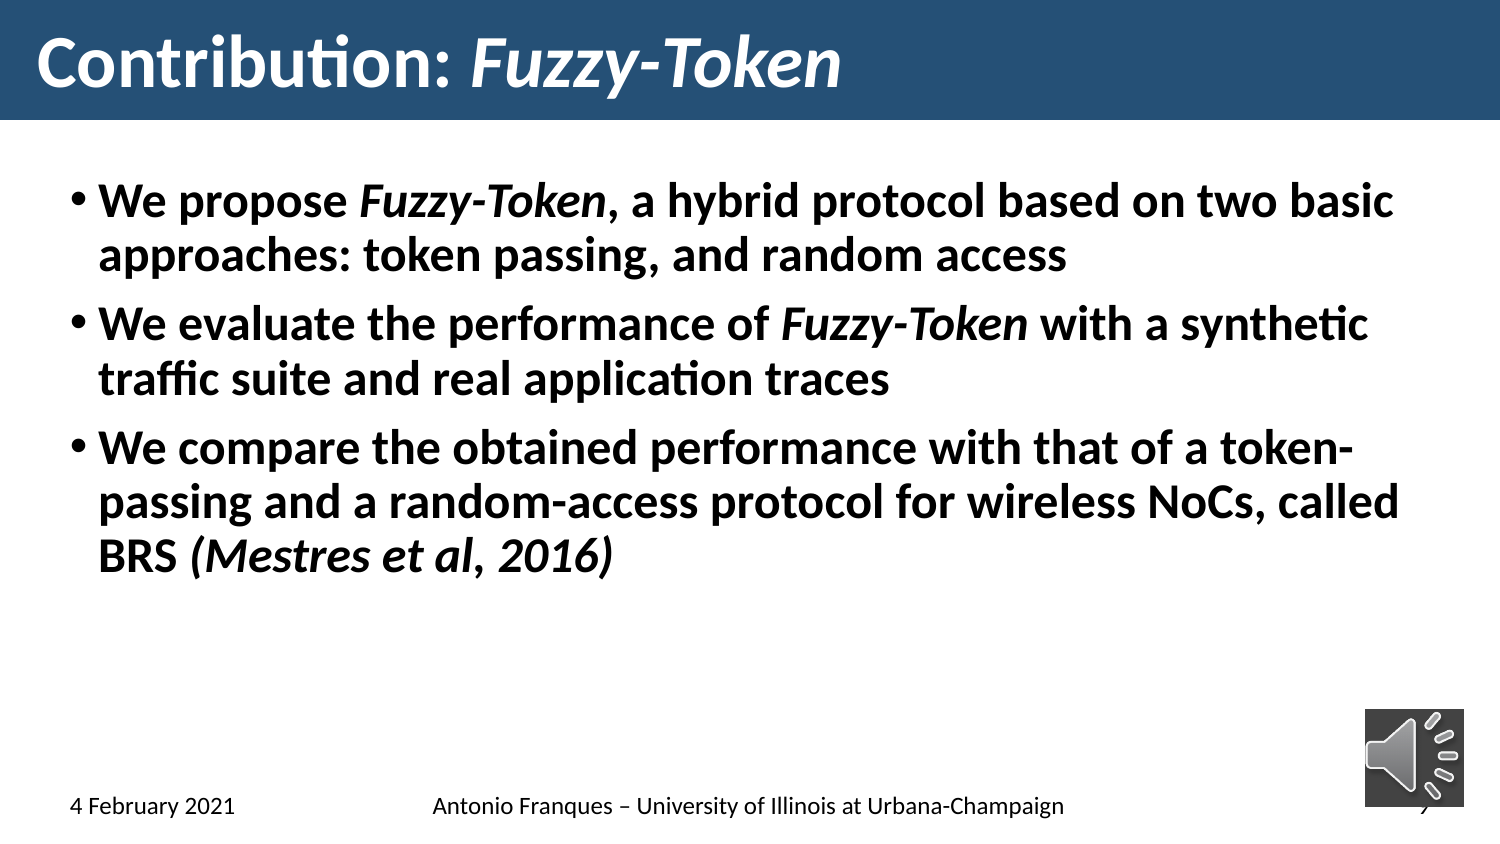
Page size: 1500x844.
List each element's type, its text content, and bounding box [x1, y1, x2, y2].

footer Antonio Franques – University of Illinois at Urbana-Champaign [414, 782, 1059, 827]
list We propose Fuzzy-Token, a hybrid protocol based on two basic approaches: token passing, and random access We evaluate the performance of Fuzzy-Token with a synthetic traffic suite and real application traces We compare the obtained performance with that of a token-passing and a random-access protocol for wireless NoCs, called BRS (Mestres et al, 2016) [55, 166, 1445, 760]
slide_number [55, 782, 414, 827]
title Contribution: Fuzzy-Token [22, 15, 1478, 111]
slide_number 9 [1059, 782, 1445, 827]
picture [1364, 708, 1465, 809]
